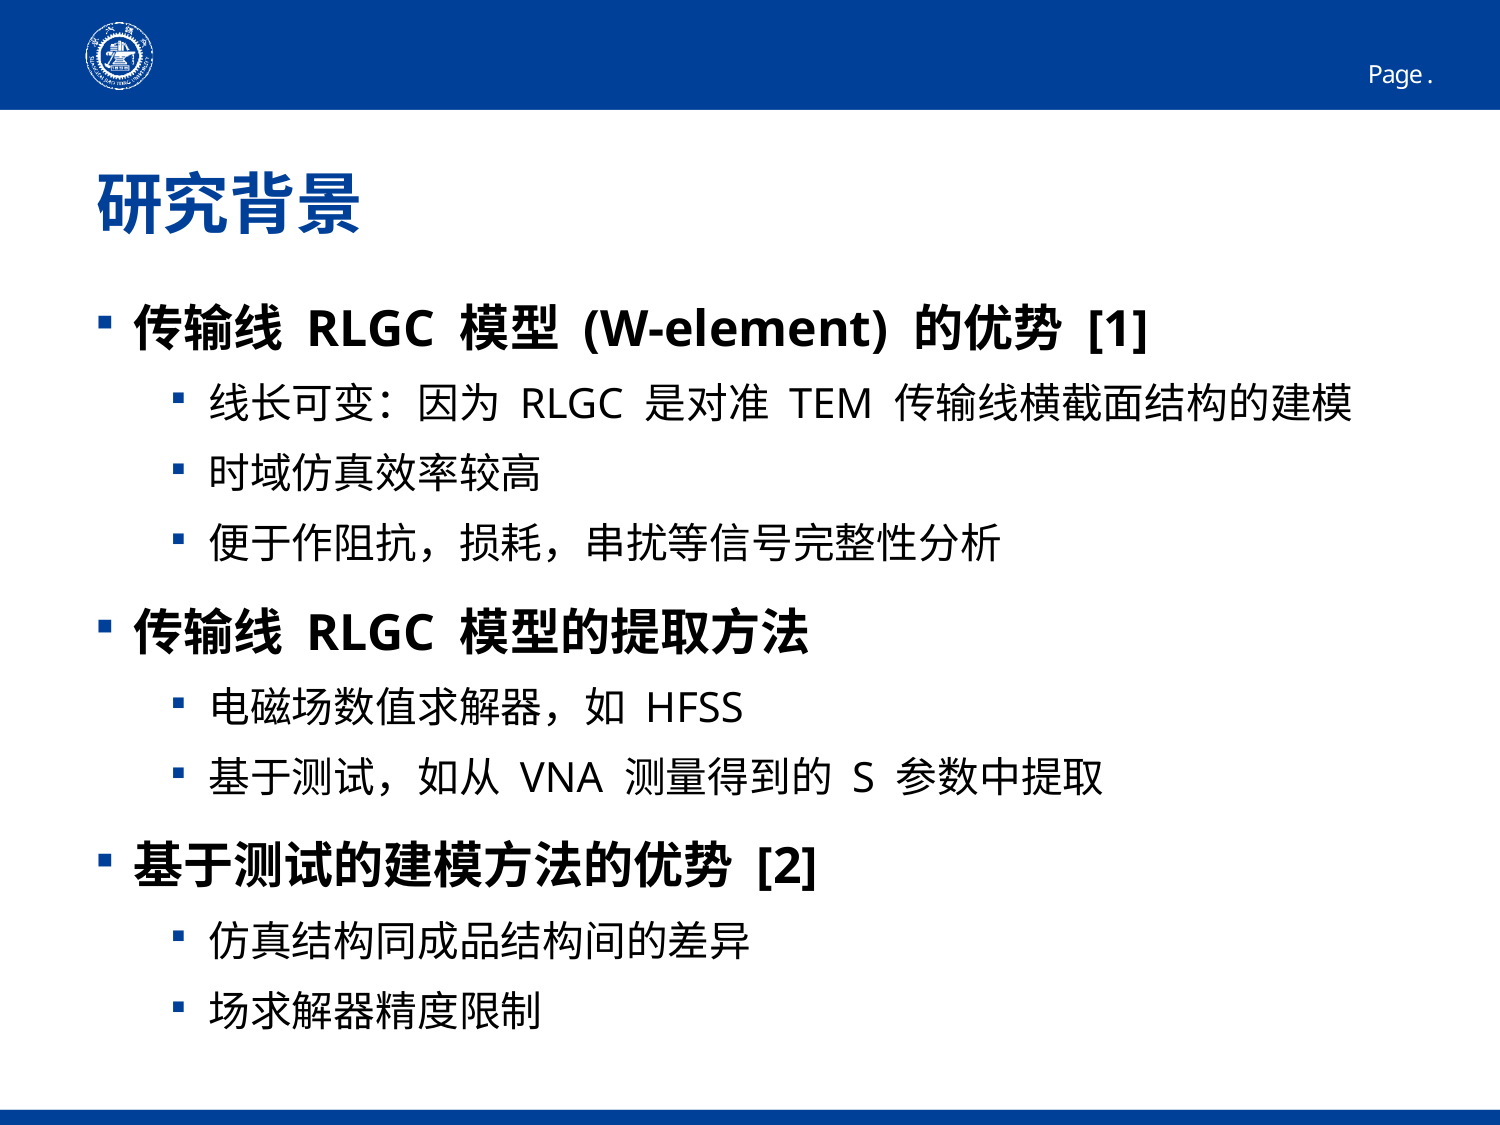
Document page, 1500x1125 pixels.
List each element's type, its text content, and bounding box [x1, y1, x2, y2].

slide_number 3 [1426, 51, 1487, 97]
title 研究背景 [81, 159, 1455, 254]
list 传输线 RLGC 模型 (W-element) 的优势 [1] 线长可变：因为 RLGC 是对准 TEM 传输线横截面结构的建模 时域仿真效率较高 便于作阻抗，损耗，串扰等信号完整性分析 传输线 RLGC 模型的提取方法 电磁场数值求解器，如 HFSS 基于测试，如从 VNA 测量得到的 S 参数中提取 基于测试的建模方法的优势 [2] 仿真结构同成品结构间的差异 场求解器精度限制 [81, 276, 1455, 1084]
picture [81, 17, 157, 93]
